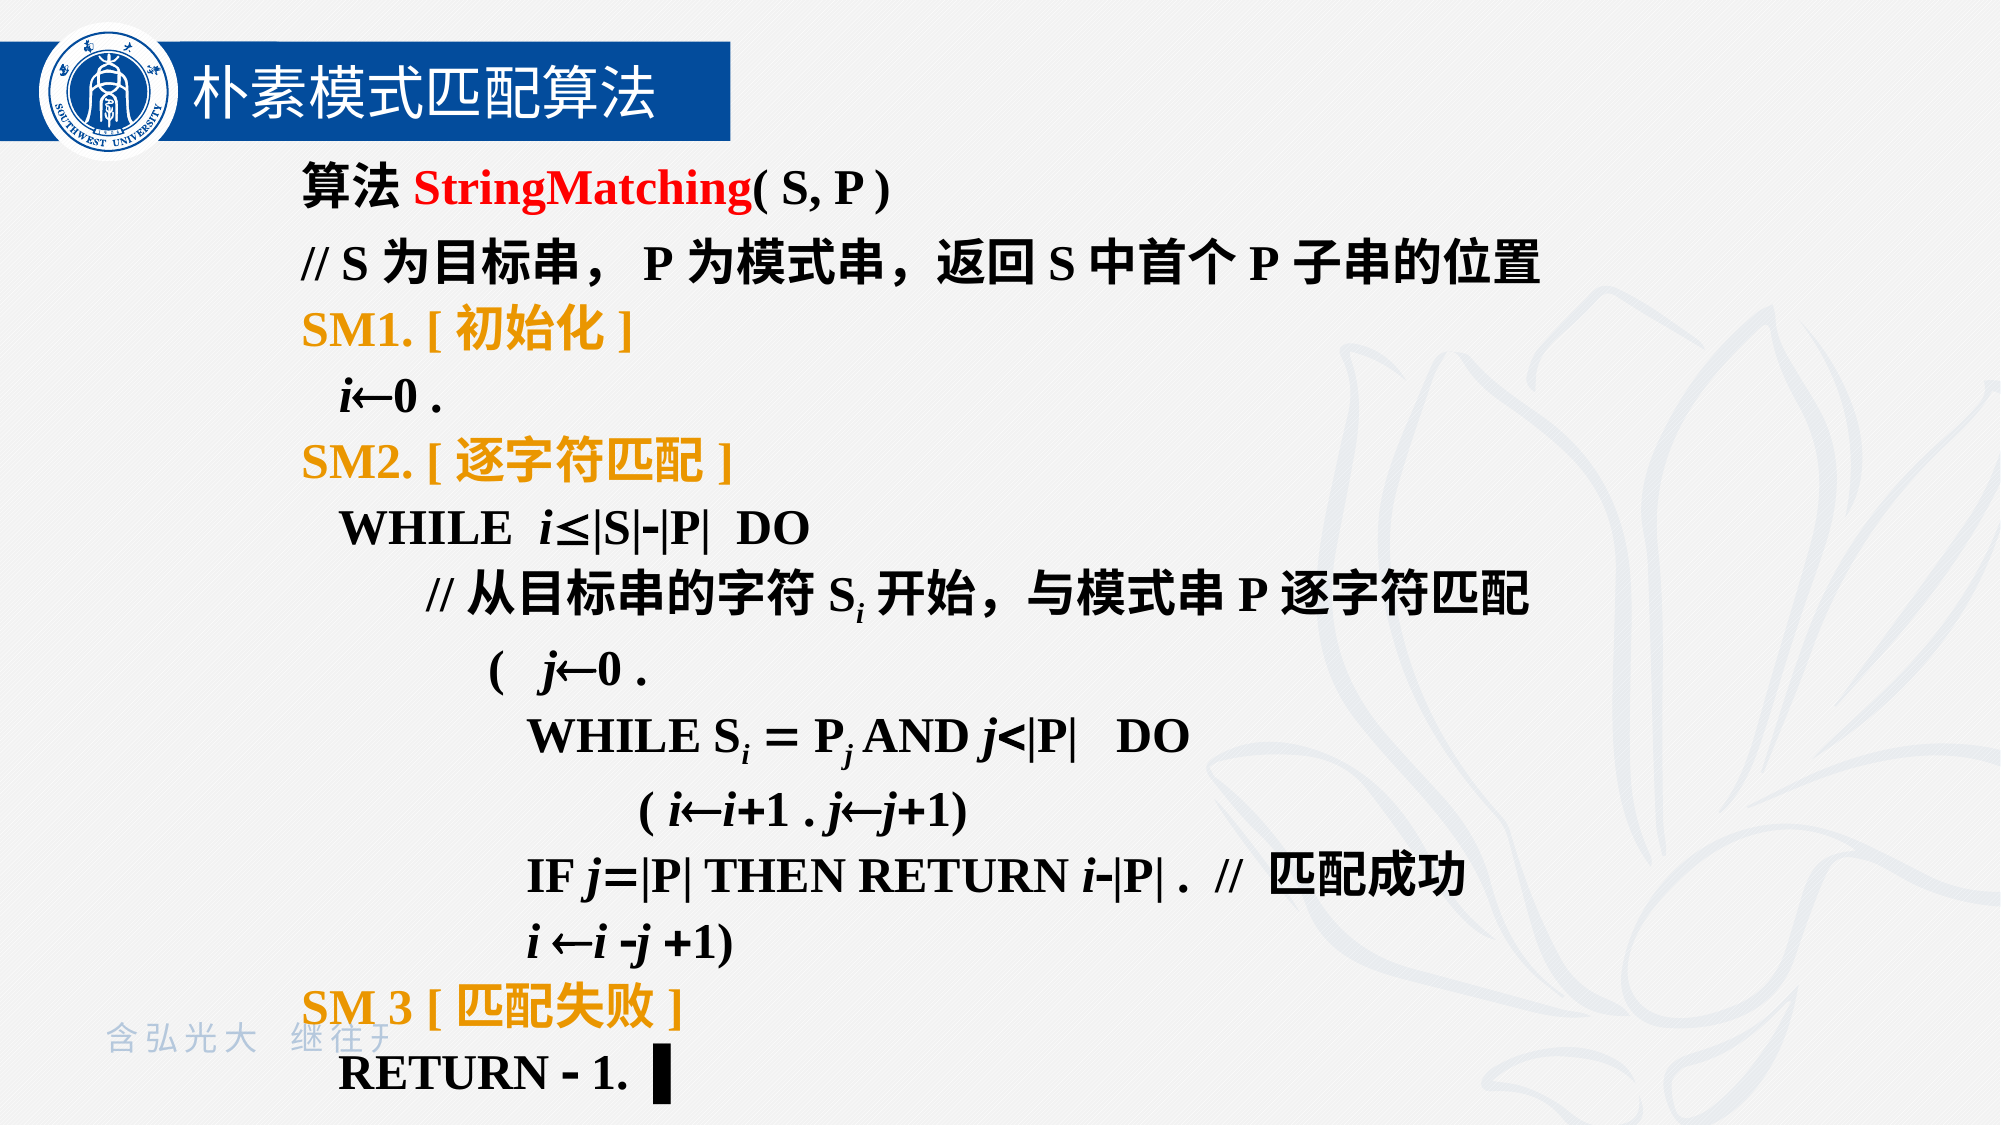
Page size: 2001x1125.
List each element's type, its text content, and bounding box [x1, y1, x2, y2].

text_box 算法StringMatching( S, P ) // S为目标串，P为模式串，返回S中首个P子串的位置 SM1. [初始化] i0 . SM2. [逐字符匹配] WHILE i|S||P| DO //从目标串的字符Si开始，与模式串P逐字符匹配 ( j0 . WHILE Si  Pj AND j|P| DO ( ii1 . jj1) IF j|P| THEN RETURN i|P| . // 匹配成功 i i j 1) SM 3 [匹配失败] RETURN  1. ▌ [286, 141, 1874, 1125]
list 朴素模式匹配算法 [180, 41, 731, 141]
